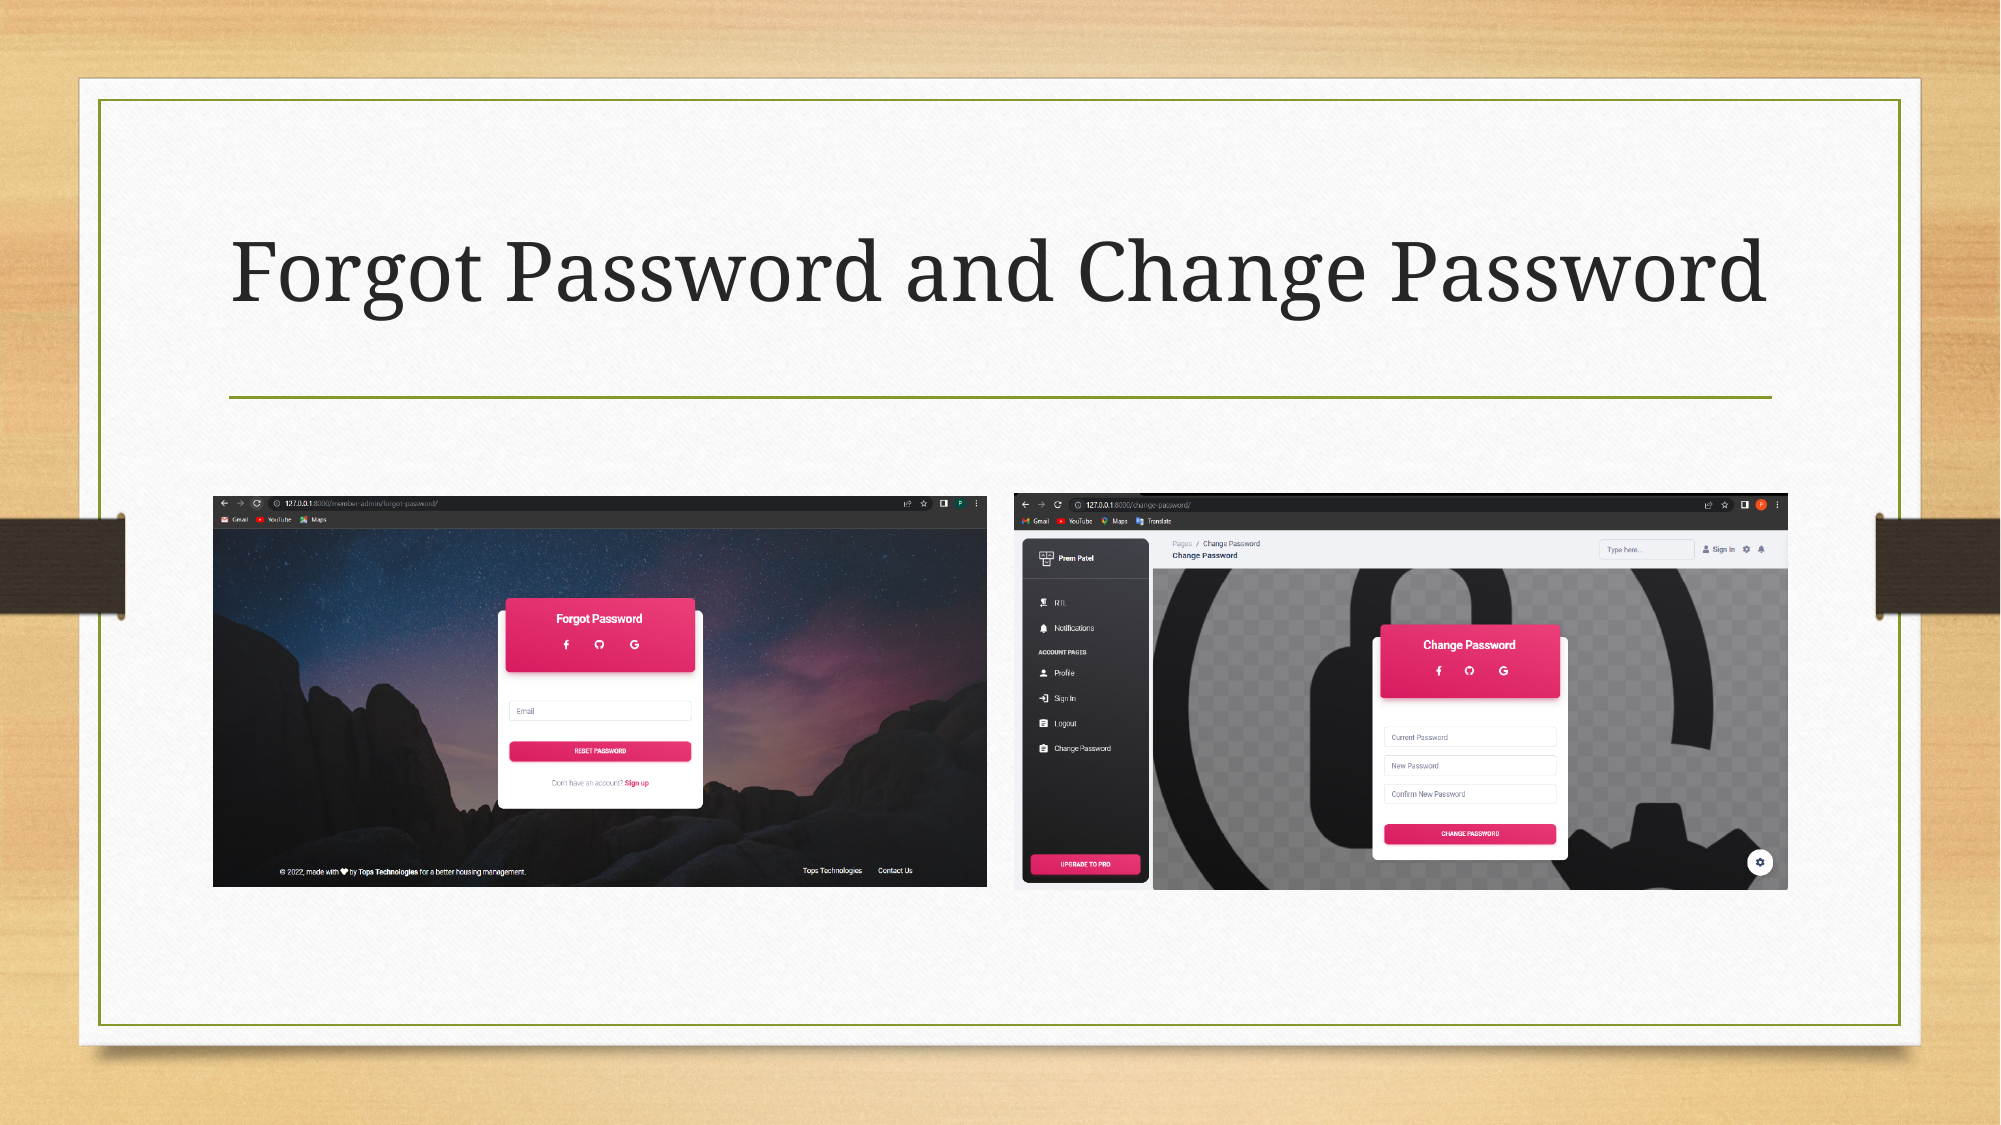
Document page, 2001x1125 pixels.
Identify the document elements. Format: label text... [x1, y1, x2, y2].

picture [0, 0, 2001, 1125]
title Forgot Password and Change Password [212, 161, 1788, 375]
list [1013, 493, 1789, 890]
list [212, 496, 988, 887]
